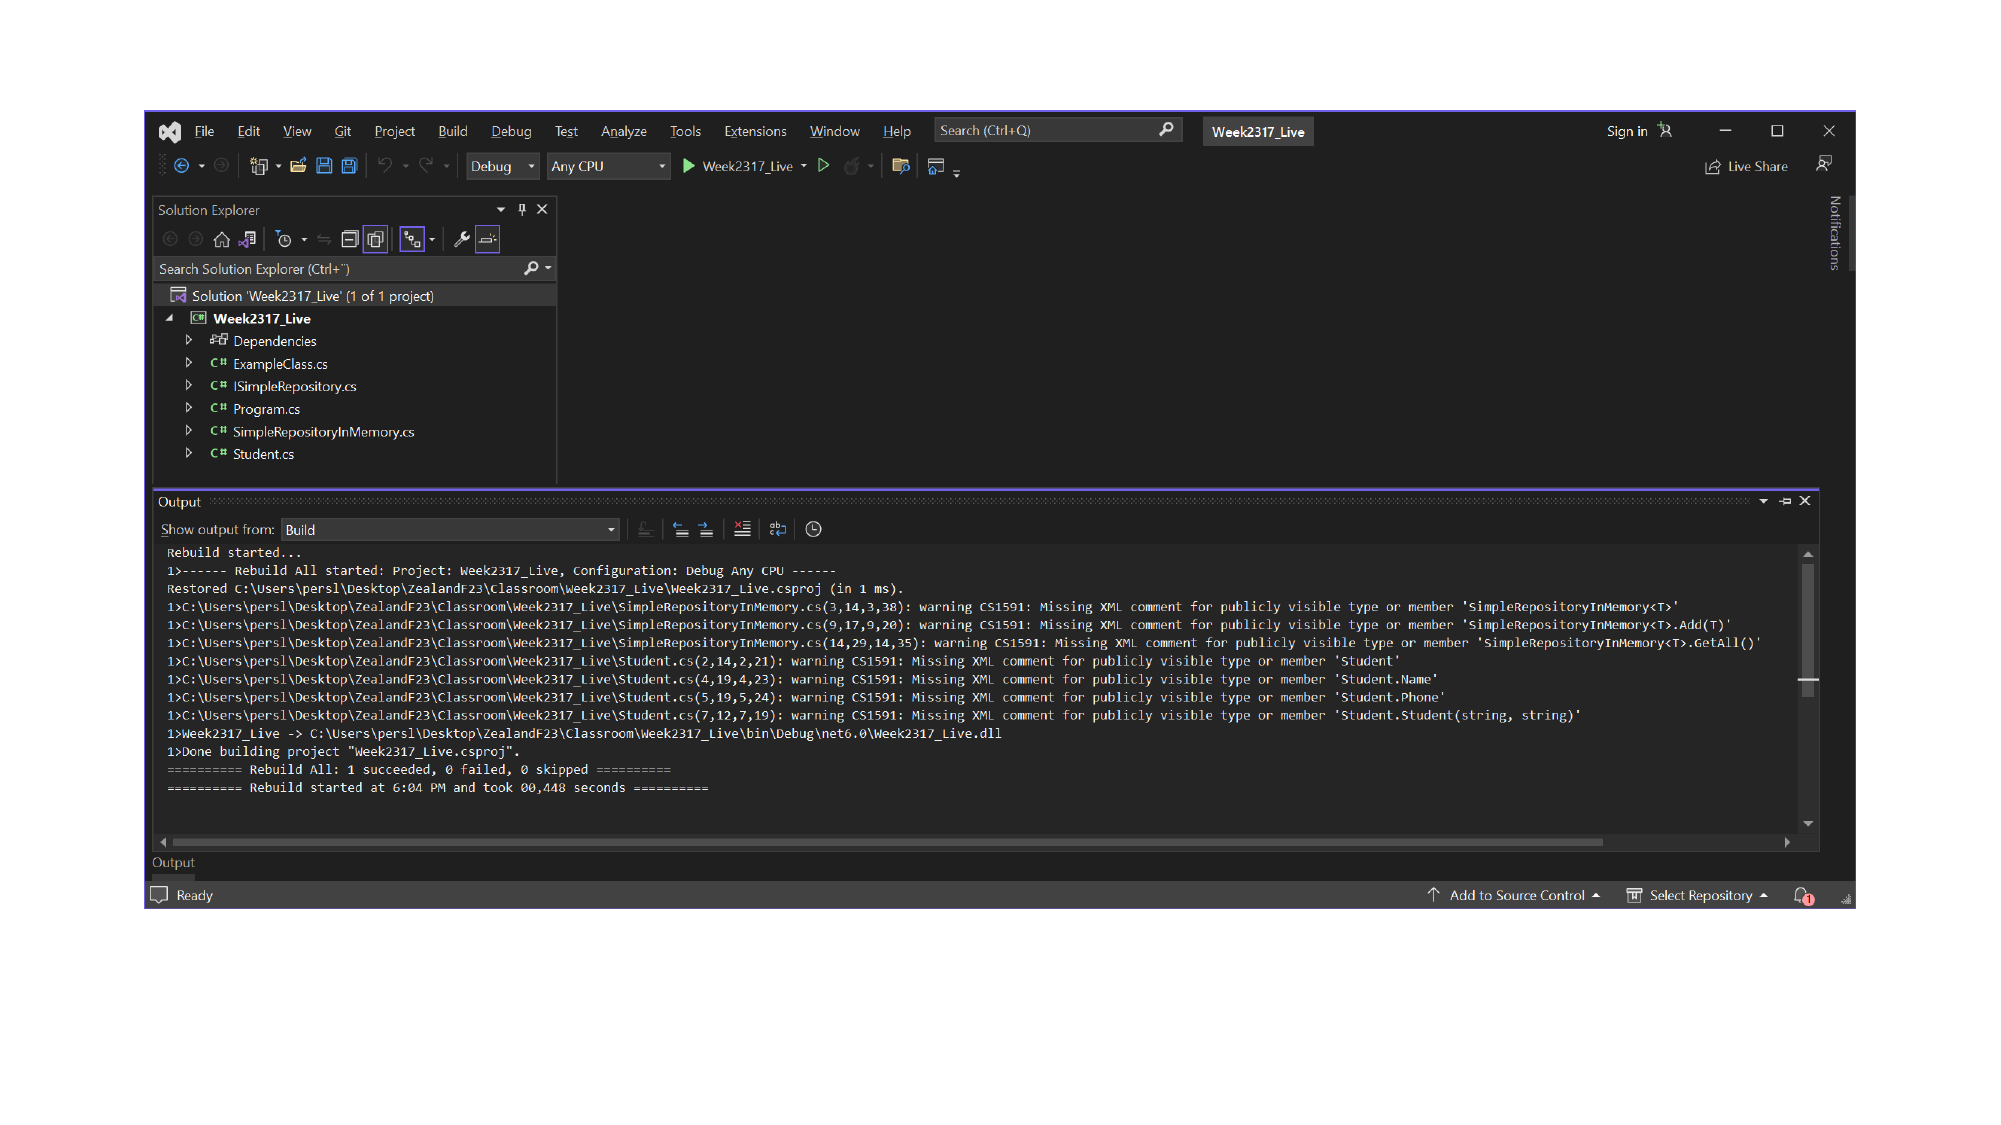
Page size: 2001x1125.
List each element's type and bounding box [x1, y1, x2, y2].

picture [144, 110, 1856, 909]
